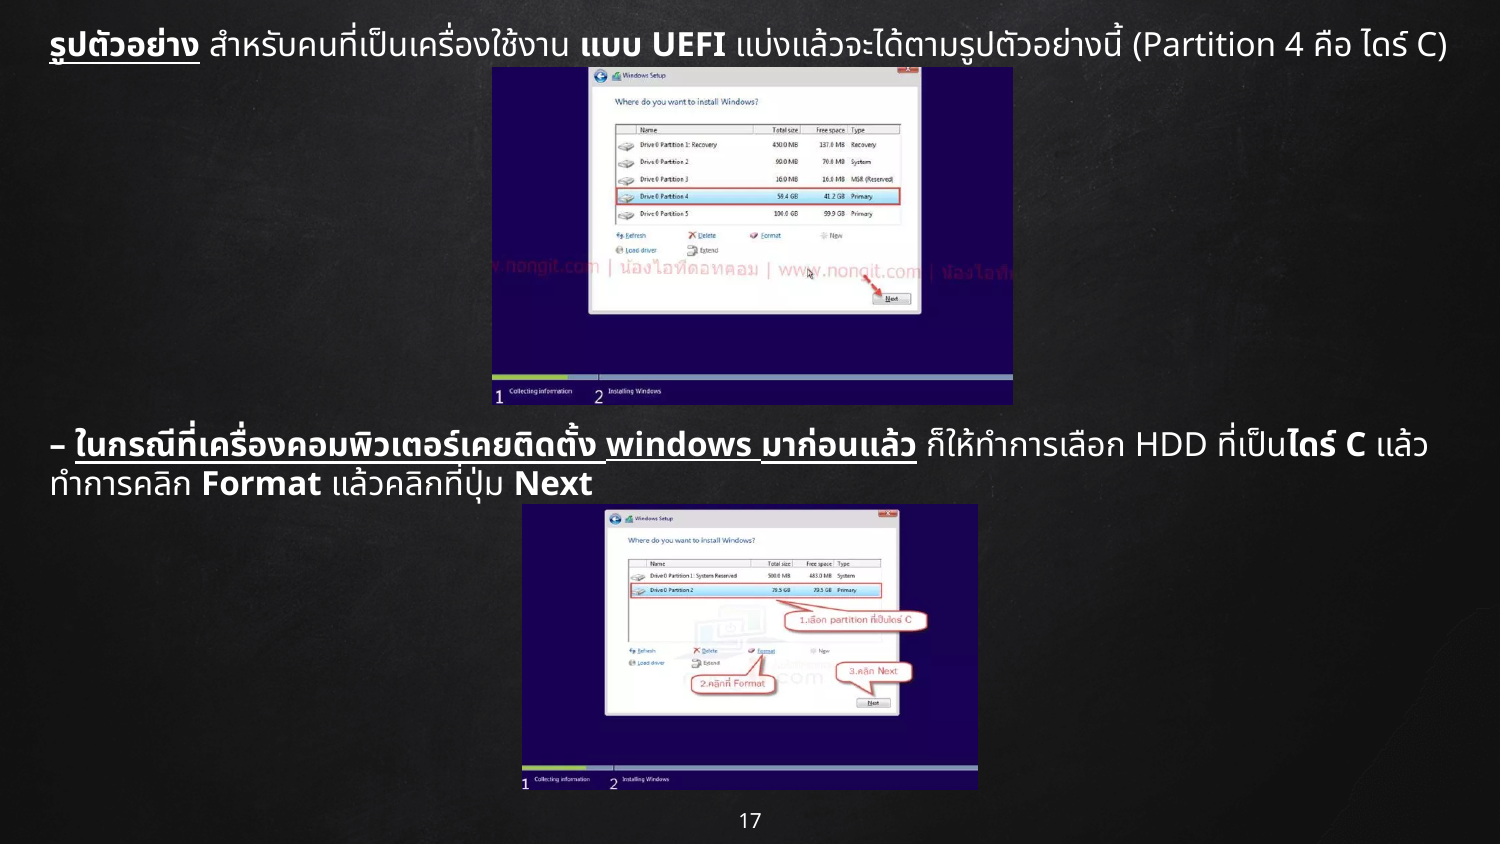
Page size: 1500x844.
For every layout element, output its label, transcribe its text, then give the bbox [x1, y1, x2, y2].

picture [0, 0, 1500, 844]
title รูปตัวอย่าง สำหรับคนที่เป็นเครื่องใช้งาน แบบ UEFI แบ่งแล้วจะได้ตามรูปตัวอย่างนี้ (Partition 4 คือ ไดร์ C) – ในกรณีที่เครื่องคอมพิวเตอร์เคยติดตั้ง windows มาก่อนแล้ว ก็ให้ทำการเลือก HDD ที่เป็นไดร์ C แล้วทำการคลิก Format แล้วคลิกที่ปุ่ม Next [17, 8, 1473, 844]
slide_number 17 [705, 799, 795, 844]
picture [492, 67, 1013, 405]
picture [521, 504, 979, 790]
